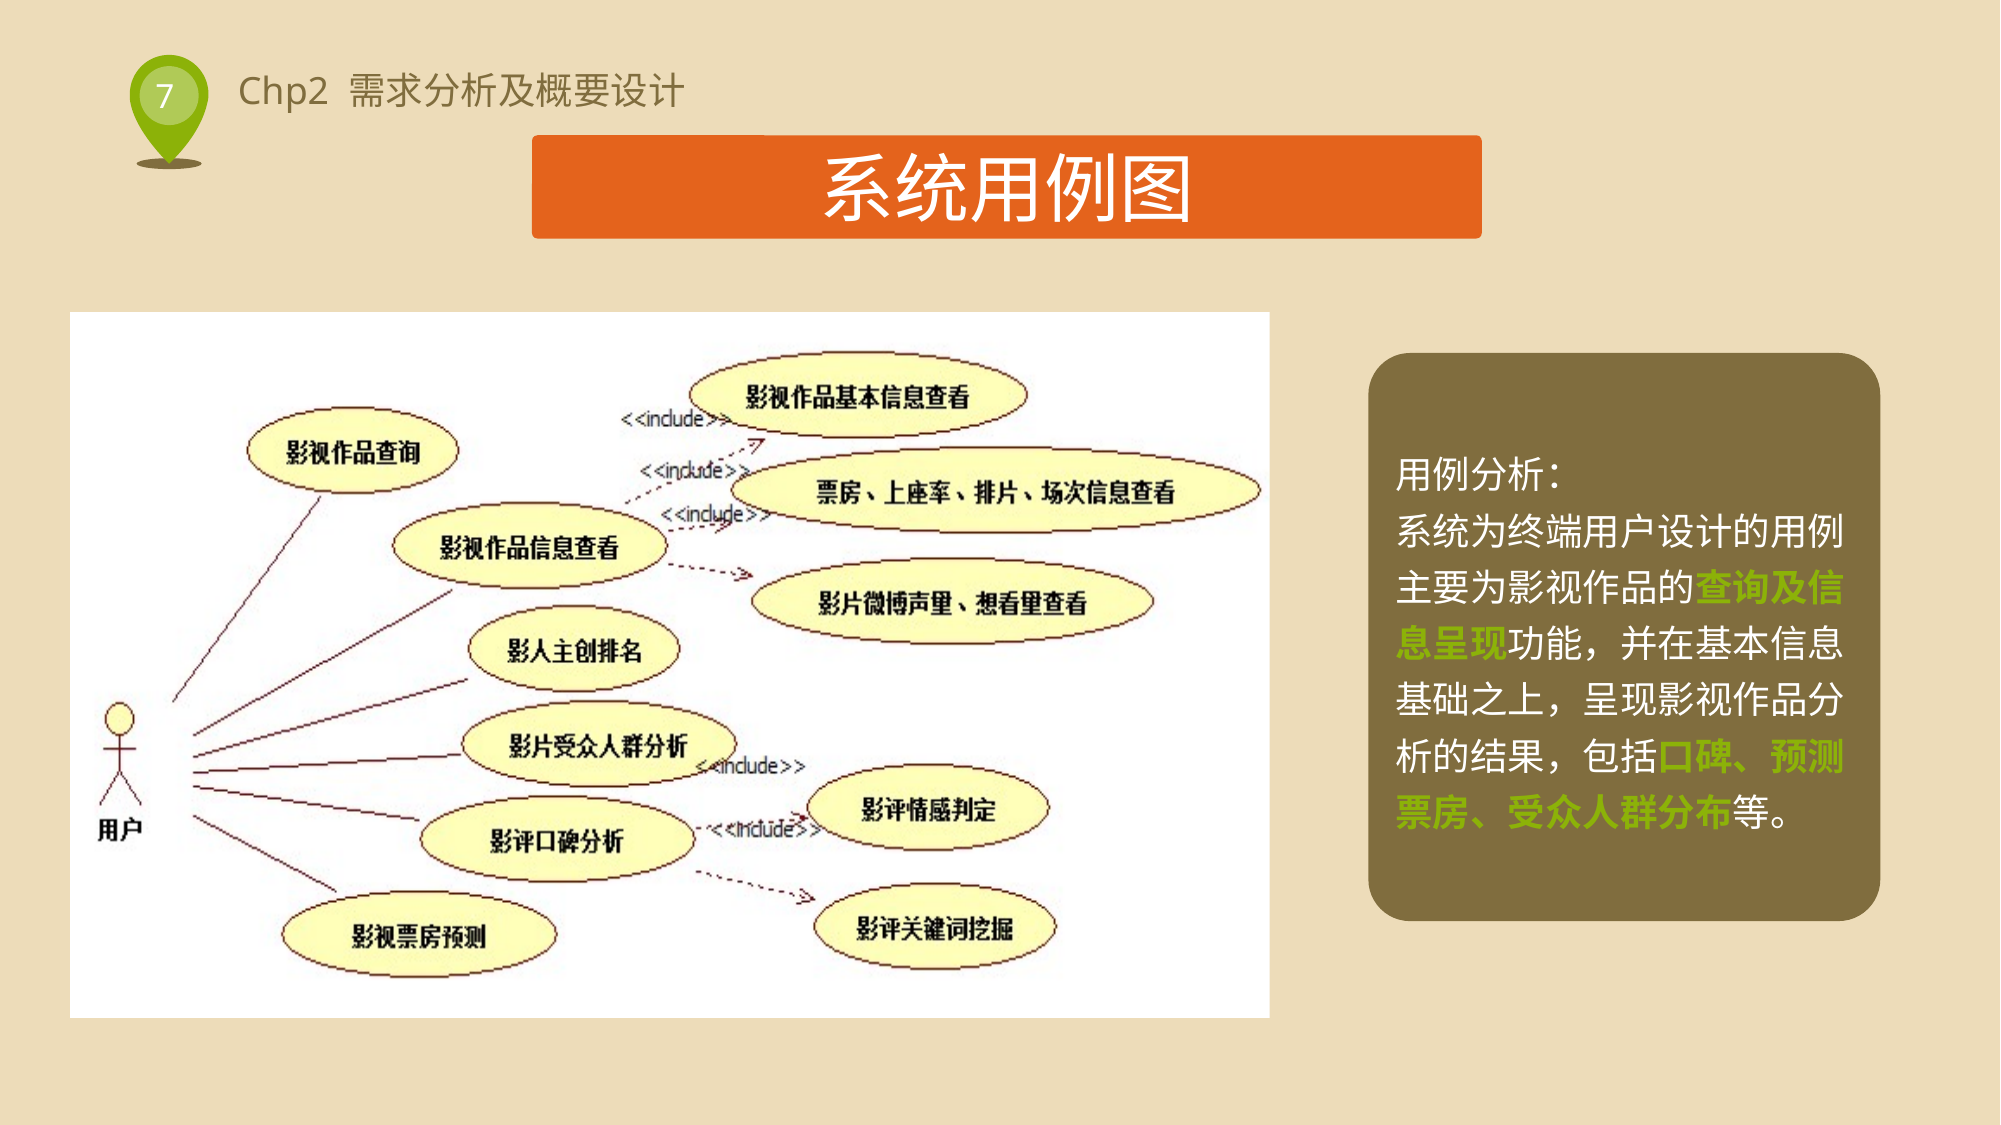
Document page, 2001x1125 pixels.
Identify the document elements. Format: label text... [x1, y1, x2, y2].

picture [70, 312, 1270, 1018]
text_box 系统用例图 [530, 134, 1483, 240]
text_box 用例分析： 系统为终端用户设计的用例主要为影视作品的查询及信息呈现功能，并在基本信息基础之上，呈现影视作品分析的结果，包括口碑、预测票房、受众人群分布等。 [1367, 351, 1882, 923]
